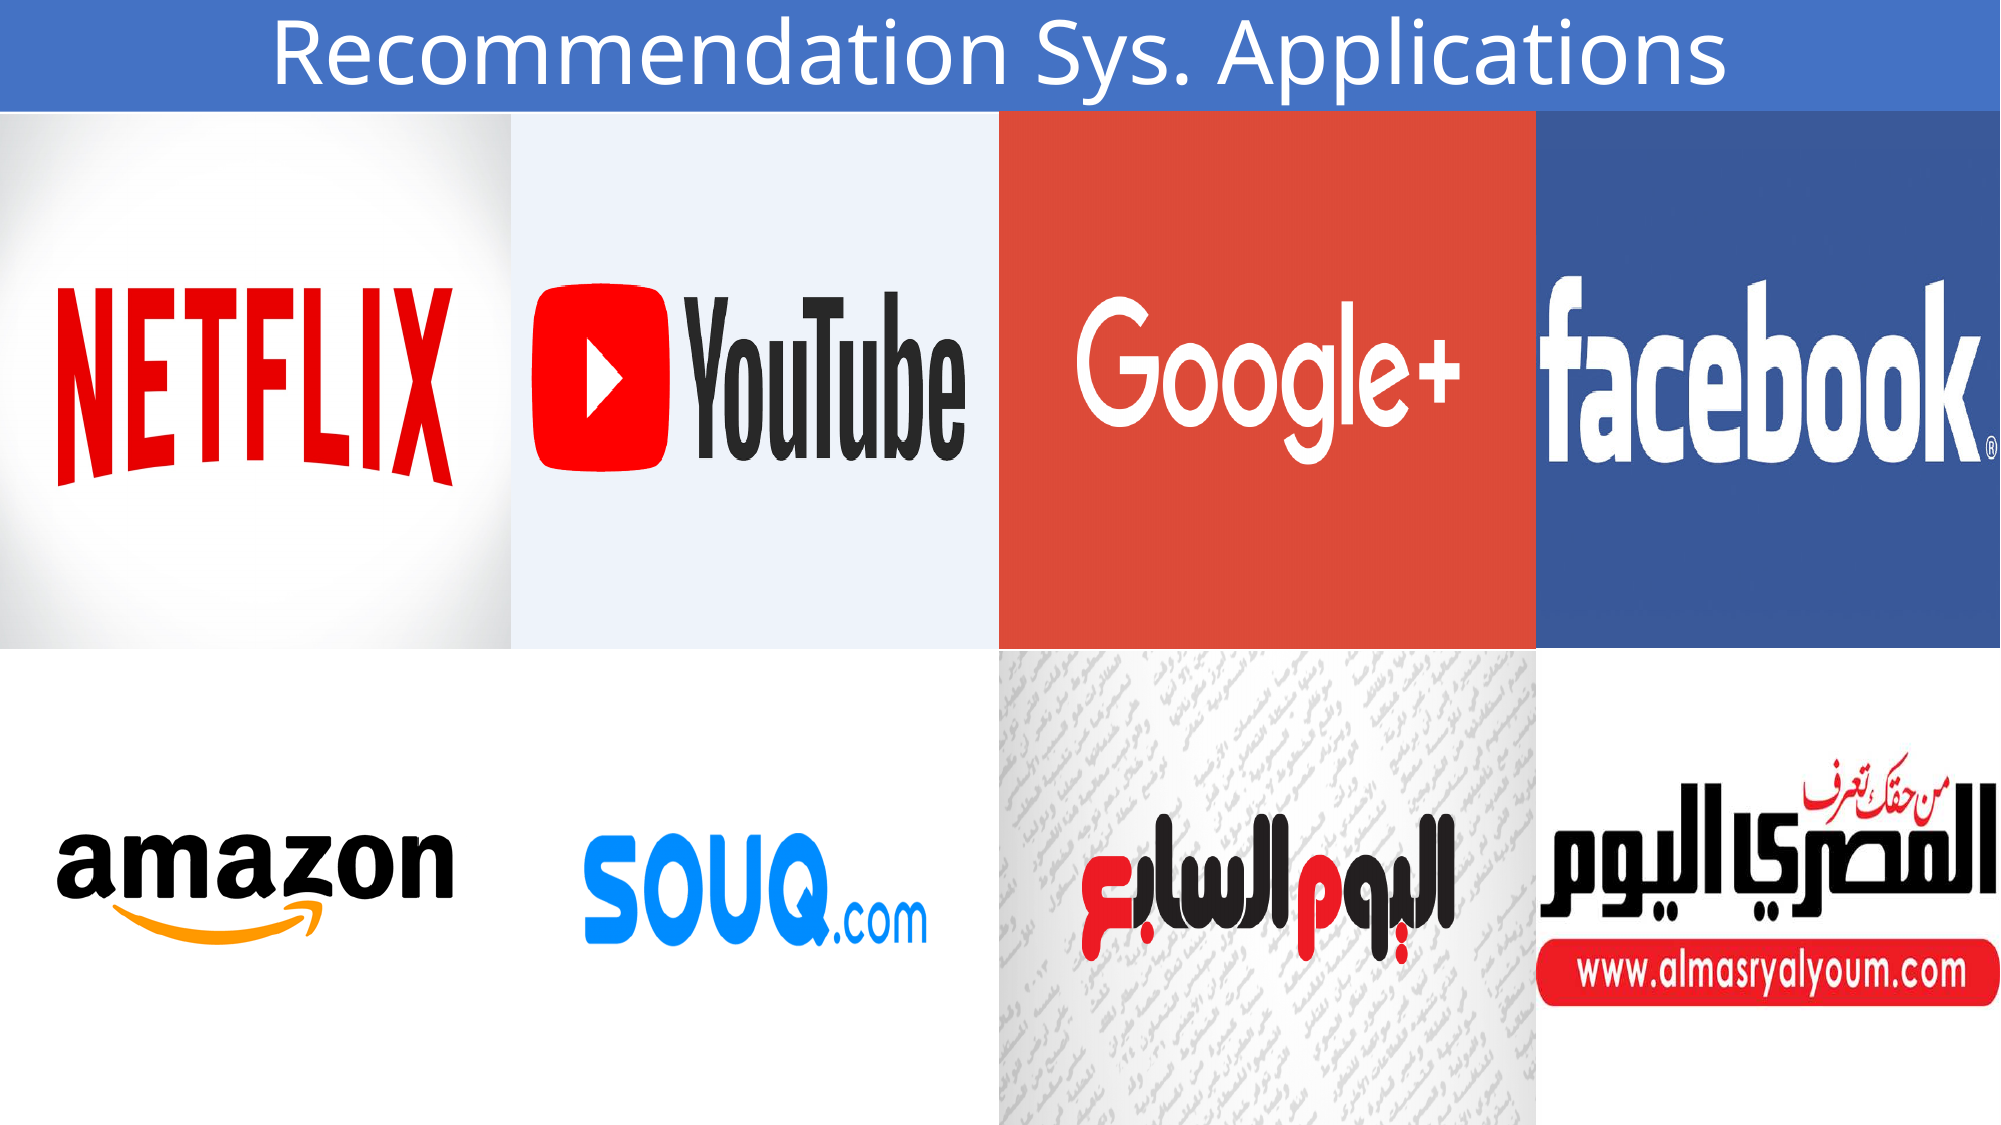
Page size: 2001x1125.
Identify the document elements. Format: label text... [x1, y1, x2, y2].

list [0, 114, 510, 649]
title Recommendation Sys. Applications [0, 0, 2000, 112]
picture [0, 111, 2000, 1125]
